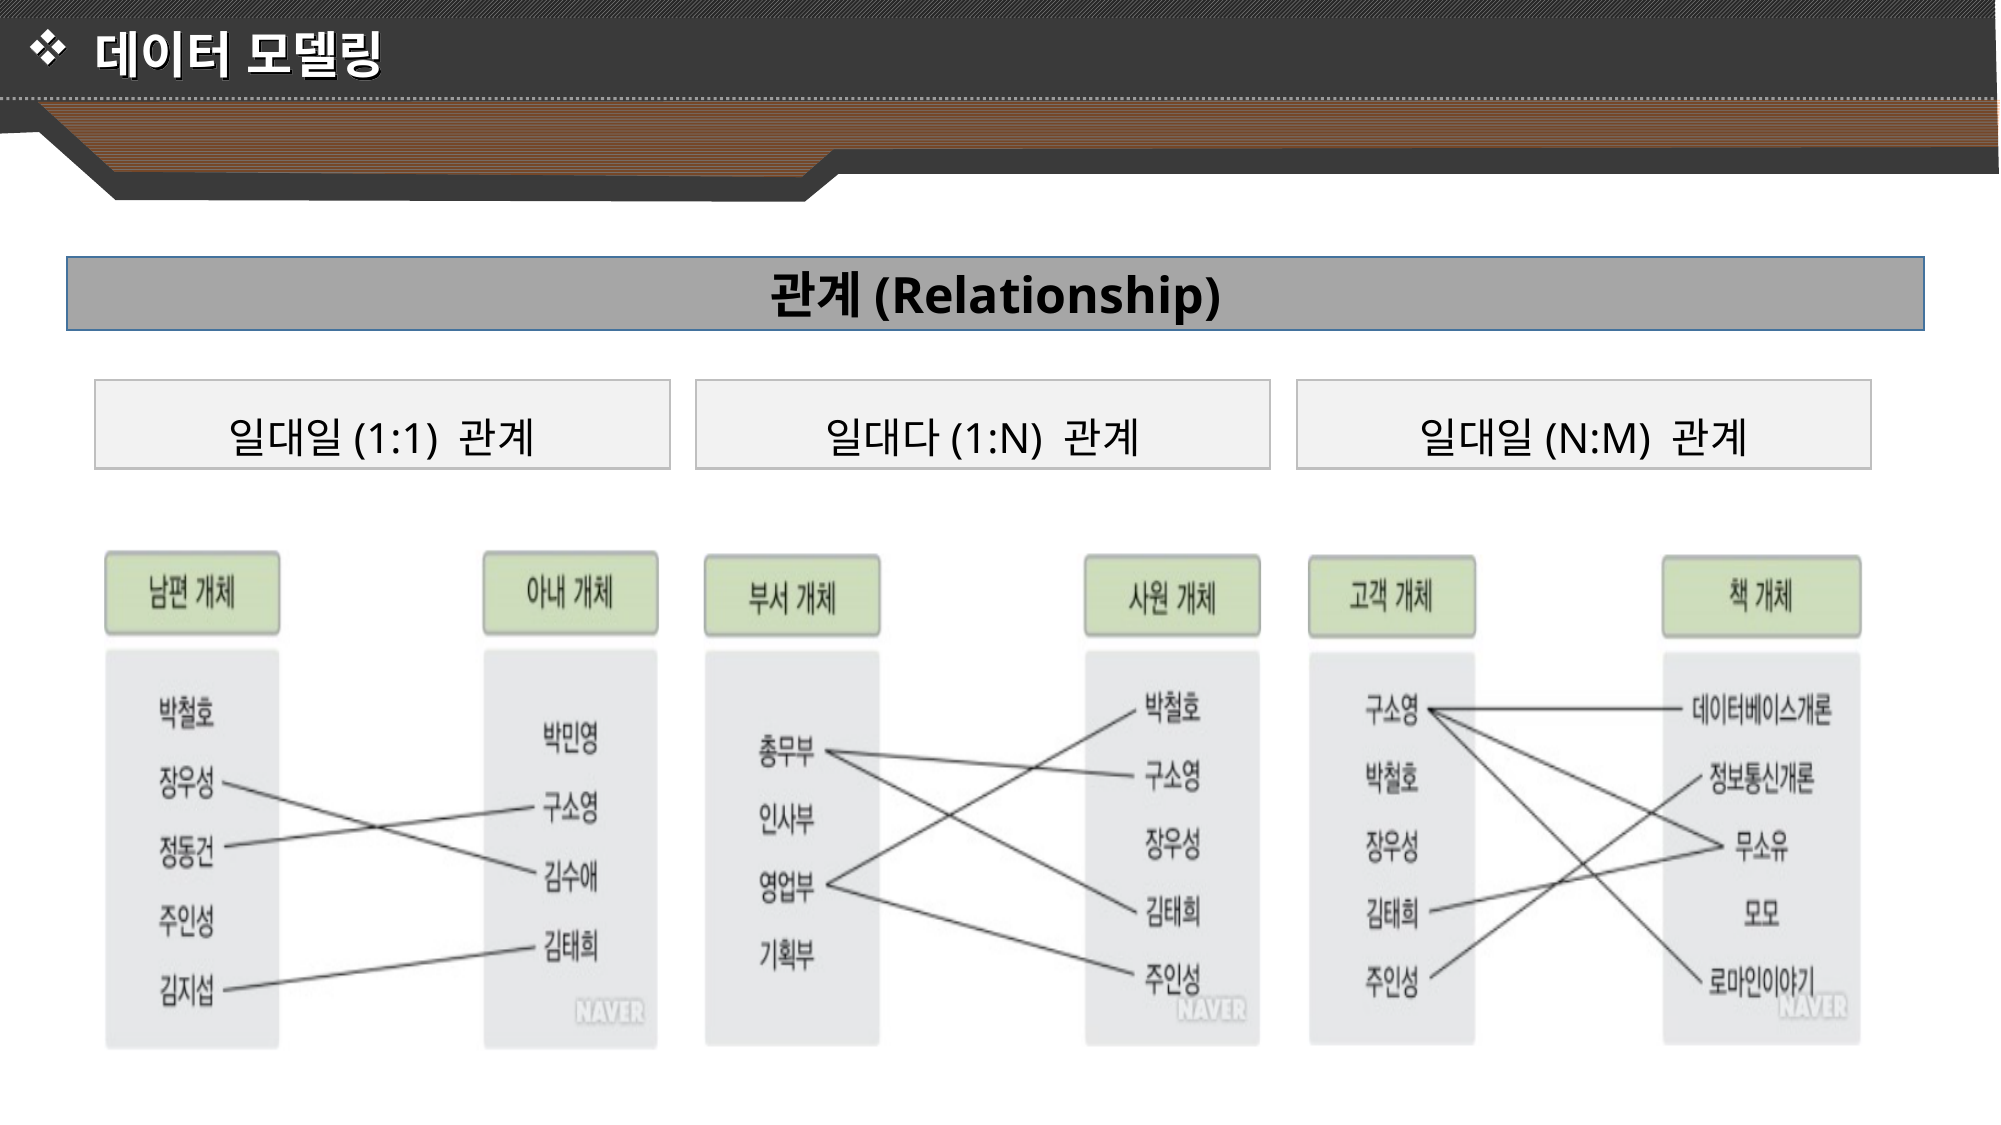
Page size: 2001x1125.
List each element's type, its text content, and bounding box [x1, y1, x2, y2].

text_box 일대일(N:M) 관계 [1296, 379, 1872, 470]
text_box 일대다(1:N) 관계 [695, 379, 1271, 470]
text_box [90, 178, 834, 202]
text_box 데이터 모델링 [10, 15, 1000, 91]
text_box [0, 0, 1996, 18]
text_box [0, 18, 1998, 98]
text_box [0, 98, 2000, 178]
picture [90, 534, 670, 1065]
text_box 관계(Relationship) [66, 256, 1925, 331]
picture [1296, 534, 1872, 1065]
text_box 일대일(1:1) 관계 [94, 379, 671, 470]
picture [695, 534, 1271, 1065]
